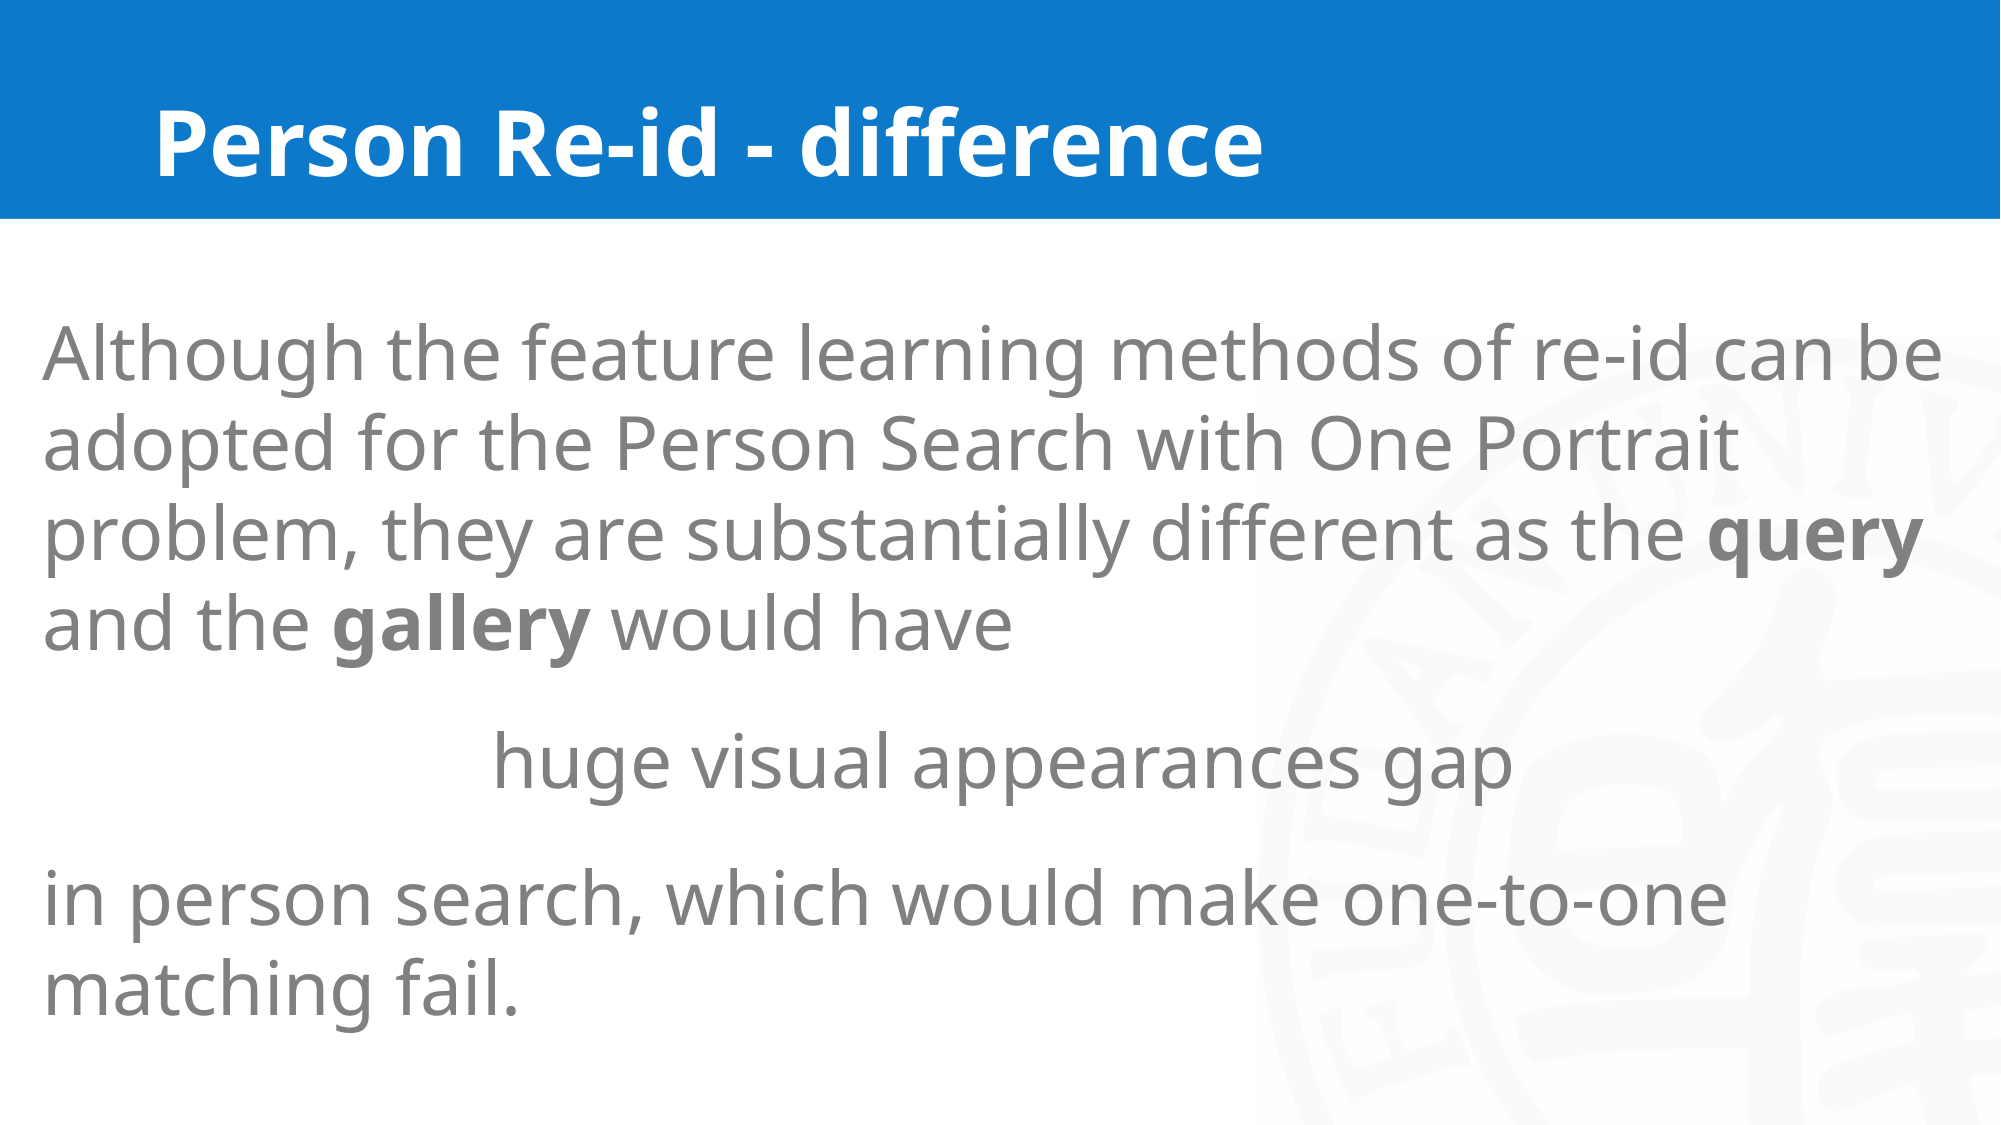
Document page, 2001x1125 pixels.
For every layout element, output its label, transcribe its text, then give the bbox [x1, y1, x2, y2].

list Although the feature learning methods of re-id can be adopted for the Person Search with One Portrait problem, they are substantially different as the query and the gallery would have huge visual appearances gap in person search, which would make one-to-one matching fail. [27, 226, 2000, 1110]
title Person Re-id - difference [137, 30, 1863, 249]
